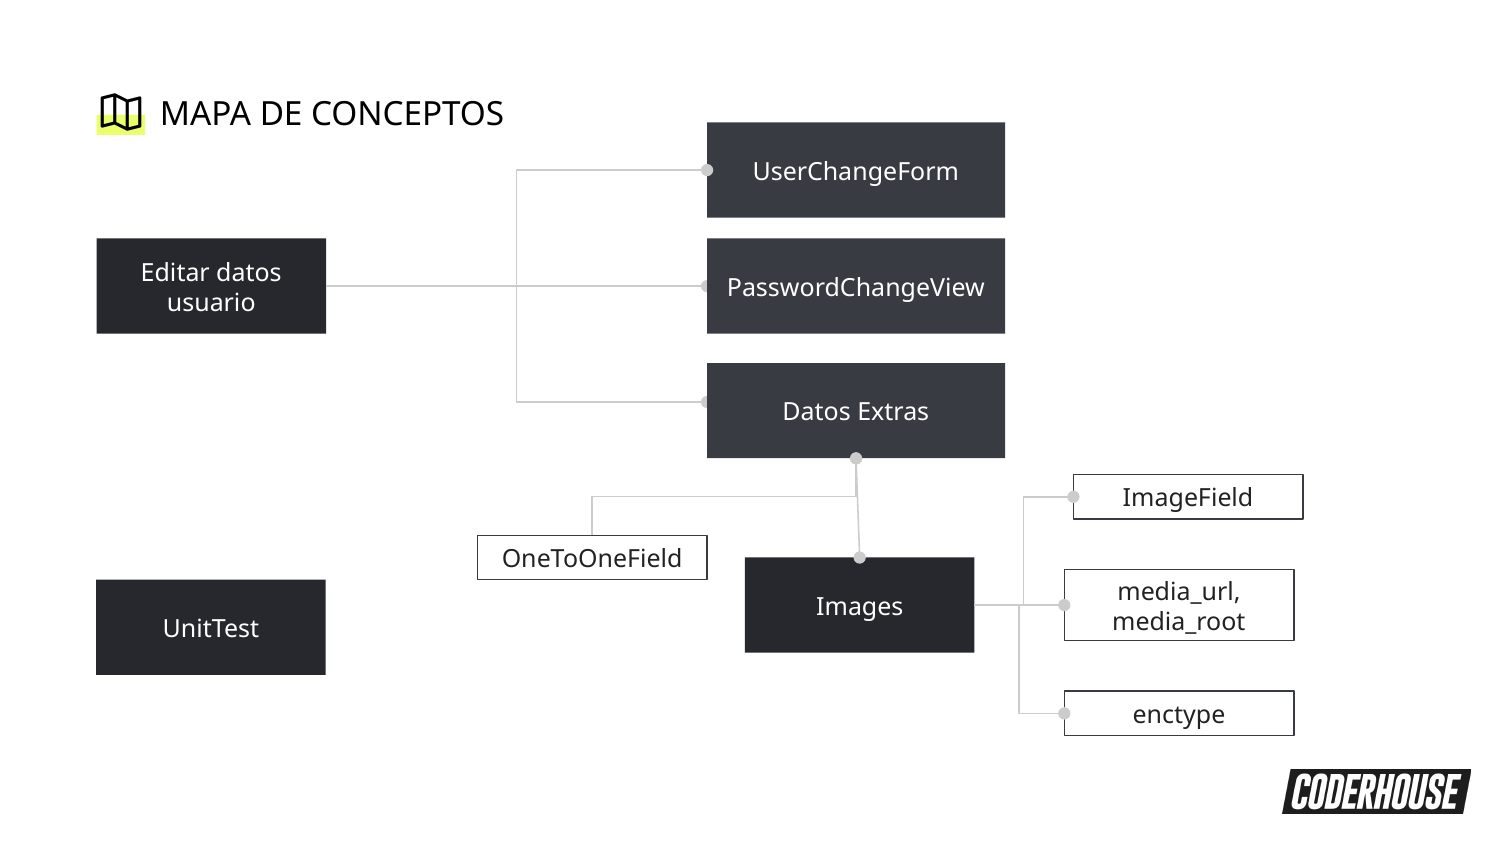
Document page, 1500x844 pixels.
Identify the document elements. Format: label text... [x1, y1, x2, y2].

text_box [974, 604, 1065, 714]
picture [95, 87, 146, 138]
text_box Images [744, 557, 969, 653]
text_box Editar datos usuario [96, 238, 320, 334]
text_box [974, 496, 1074, 606]
text_box OneToOneField [477, 535, 680, 580]
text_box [325, 169, 708, 284]
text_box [855, 458, 860, 558]
text_box Datos Extras [761, 363, 1006, 459]
text_box UserChangeForm [707, 122, 1006, 218]
text_box MAPA DE CONCEPTOS [145, 76, 549, 147]
text_box UnitTest [96, 579, 326, 675]
text_box ImageField [1073, 474, 1303, 519]
text_box PasswordChangeView [712, 238, 1006, 334]
picture [1281, 769, 1471, 814]
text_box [325, 285, 708, 403]
text_box media_url, media_root [1069, 569, 1294, 641]
text_box enctype [1064, 691, 1294, 736]
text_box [685, 364, 763, 629]
